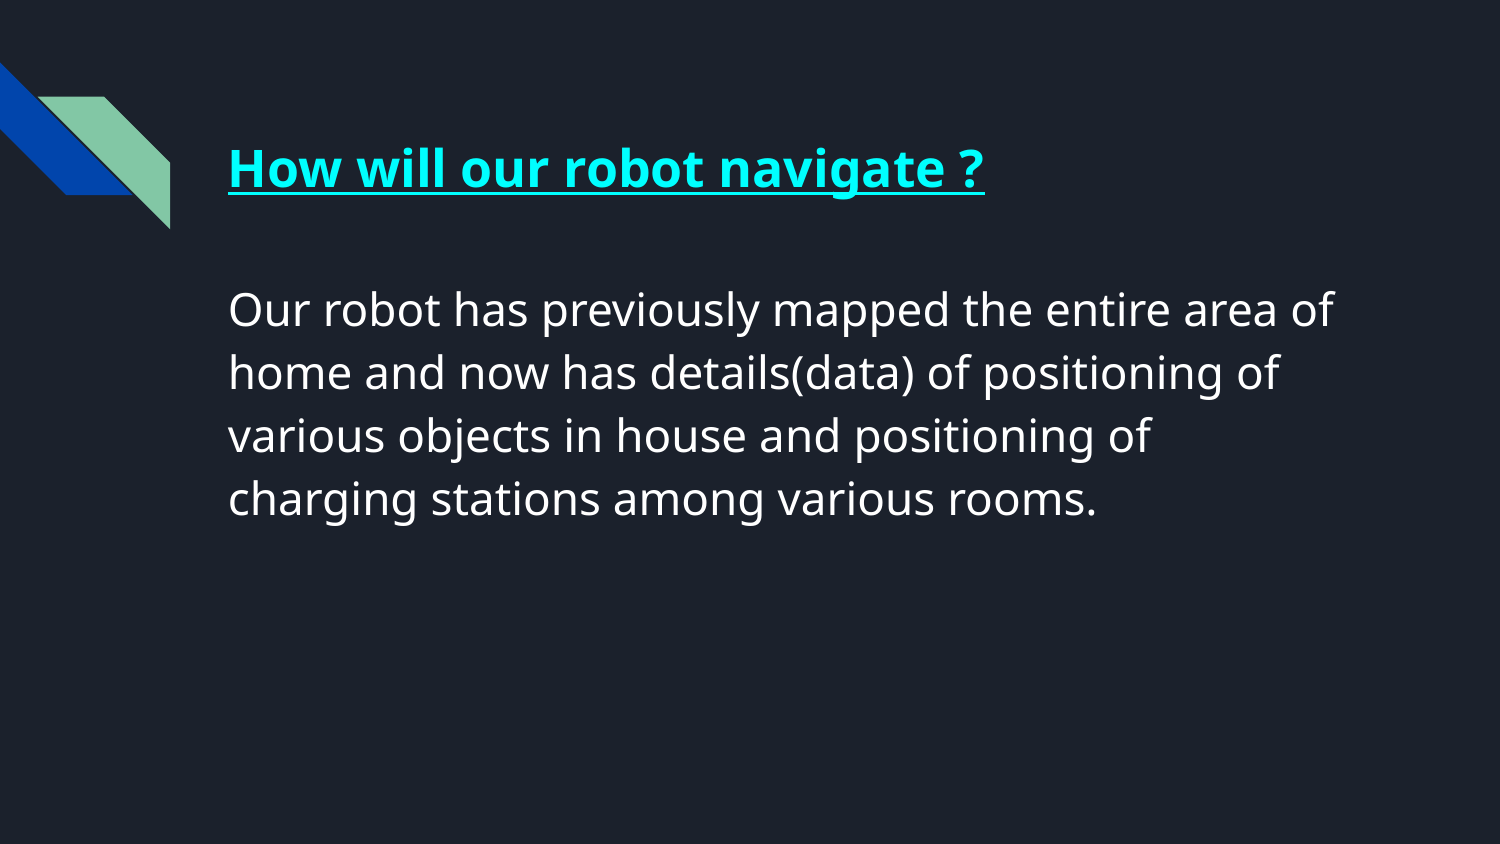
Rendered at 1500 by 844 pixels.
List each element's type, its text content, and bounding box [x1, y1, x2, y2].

title How will our robot navigate ? [212, 64, 1368, 215]
list Our robot has previously mapped the entire area of home and now has details(data) of positioning of various objects in house and positioning of charging stations among various rooms. [212, 257, 1368, 735]
